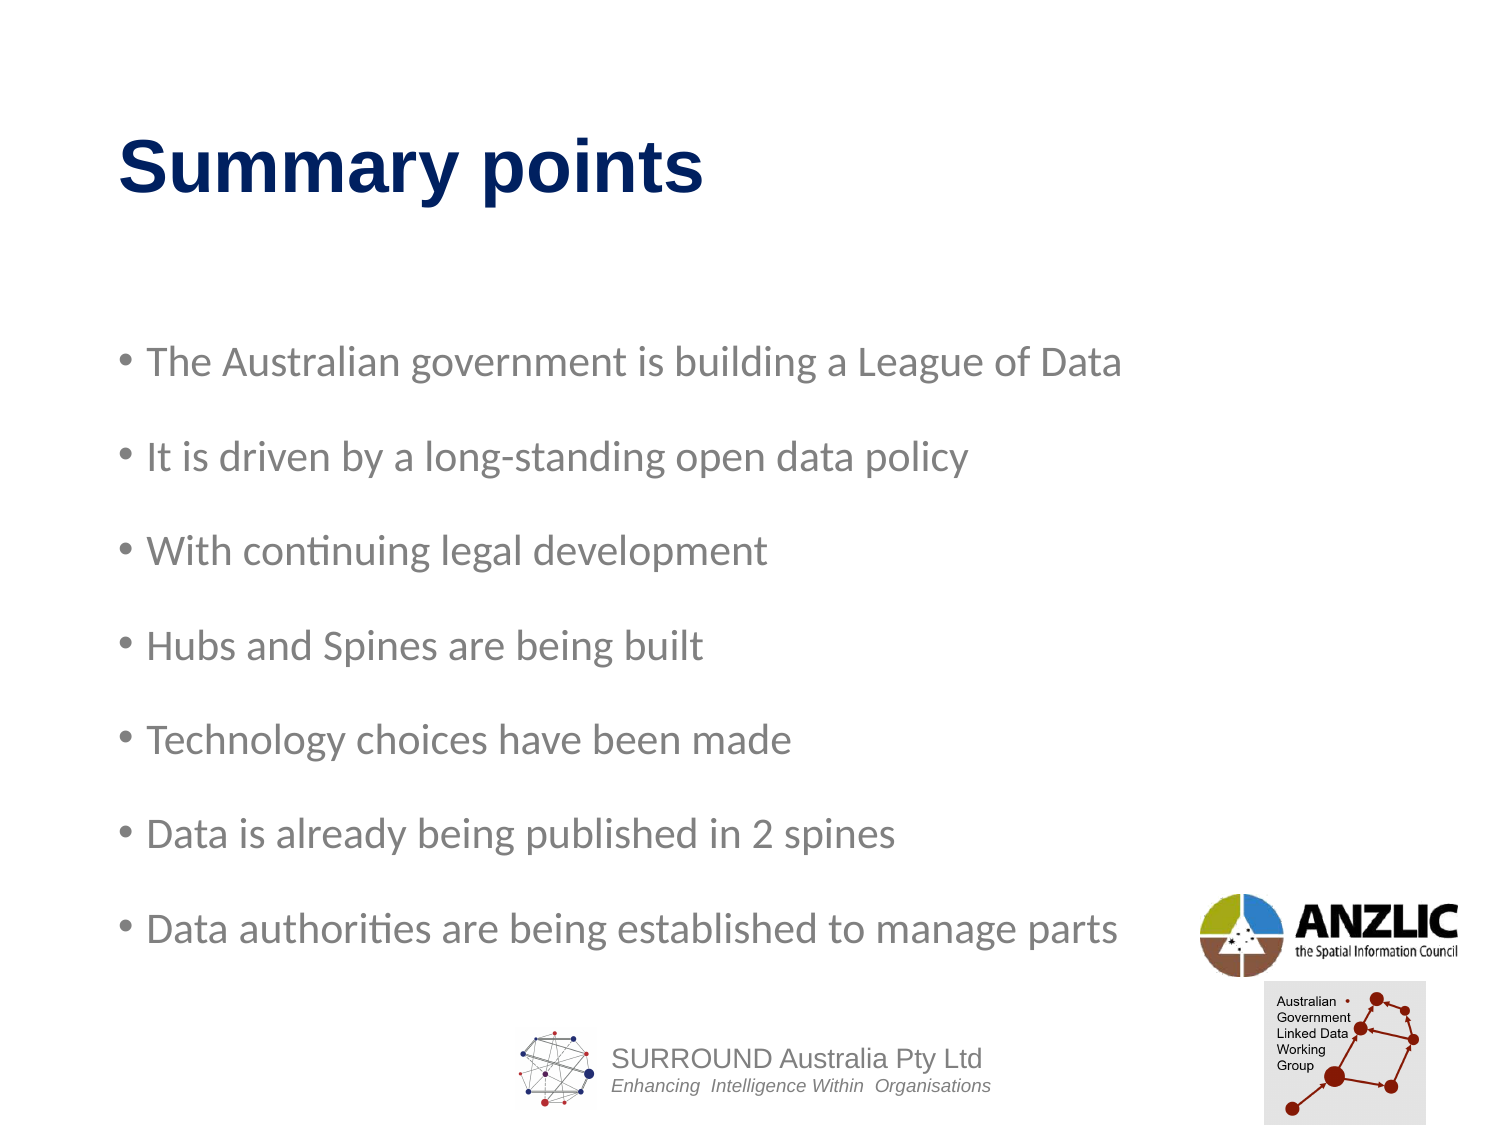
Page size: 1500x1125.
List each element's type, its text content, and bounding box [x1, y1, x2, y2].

picture [515, 1027, 597, 1110]
title Summary points [103, 59, 1397, 278]
text_box [1408, 890, 1500, 936]
list The Australian government is building a League of Data It is driven by a long-standing open data policy With continuing legal development Hubs and Spines are being built Technology choices have been made Data is already being published in 2 spines Data authorities are being established to manage parts [103, 299, 1397, 1014]
picture [1200, 894, 1458, 977]
picture [1264, 981, 1426, 1125]
